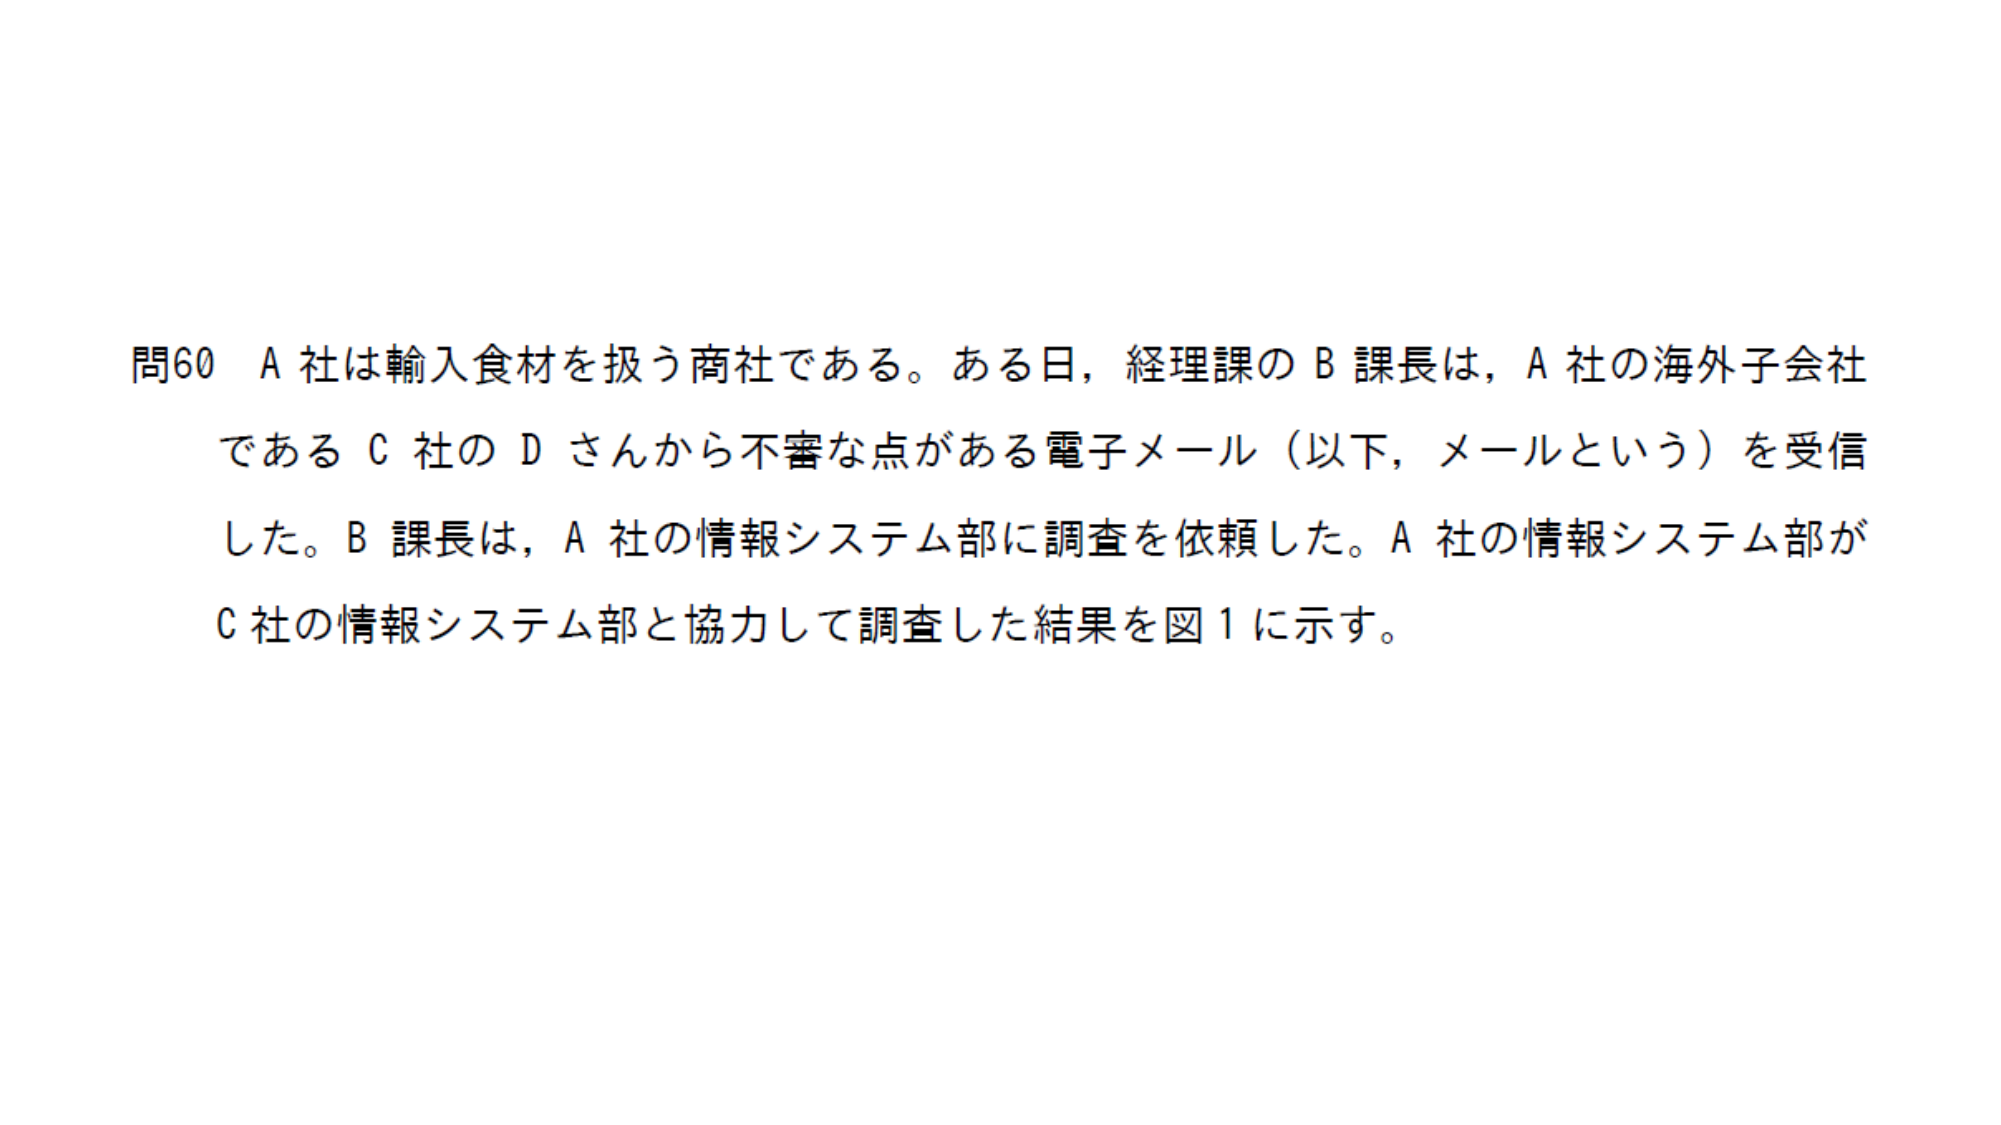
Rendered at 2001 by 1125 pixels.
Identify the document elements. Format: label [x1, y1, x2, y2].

picture [110, 309, 1890, 670]
